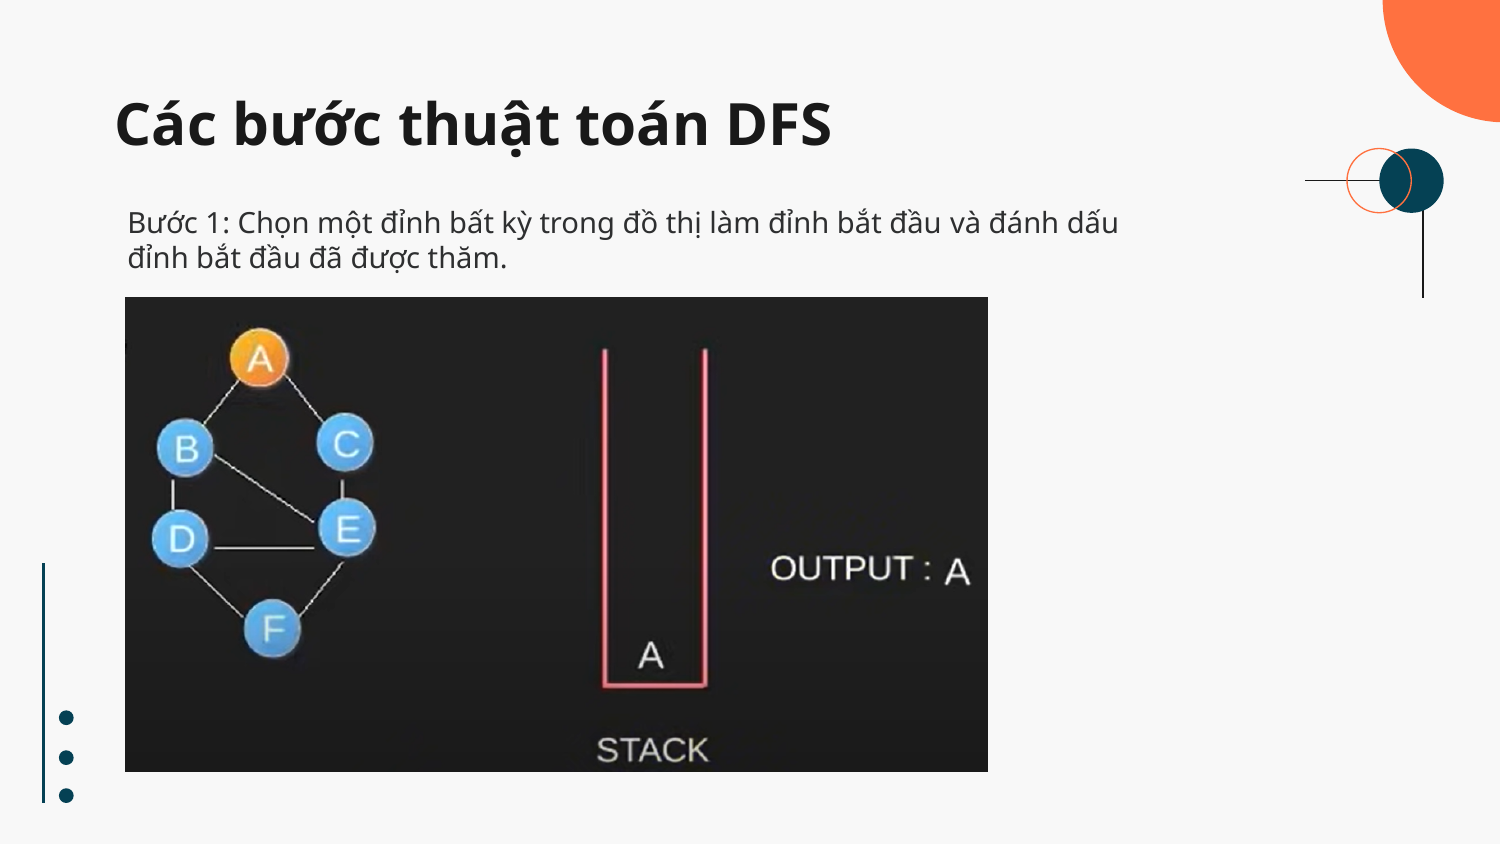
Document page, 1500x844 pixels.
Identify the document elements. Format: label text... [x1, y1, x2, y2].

text_box Bước 1: Chọn một đỉnh bất kỳ trong đồ thị làm đỉnh bắt đầu và đánh dấu đỉnh bắt đầu đã được thăm. . [112, 196, 1193, 317]
picture [124, 297, 988, 772]
title Các bước thuật toán DFS [99, 71, 1364, 166]
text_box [1298, 153, 1450, 293]
